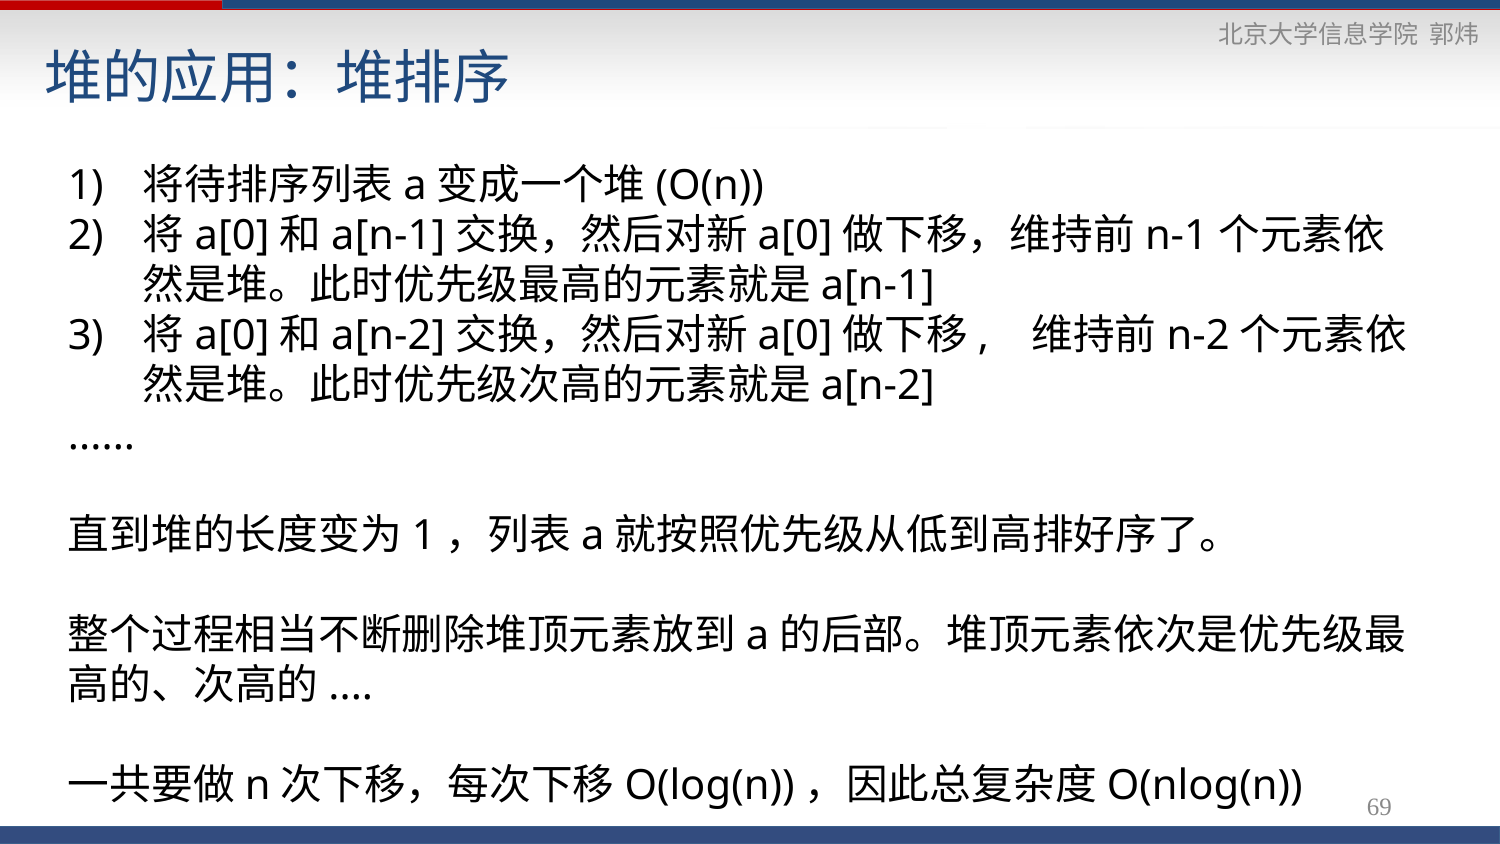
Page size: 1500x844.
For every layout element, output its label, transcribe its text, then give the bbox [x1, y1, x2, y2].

slide_number 69 [1316, 782, 1443, 828]
text_box 将待排序列表a变成一个堆(O(n)) 将a[0]和a[n-1]交换，然后对新a[0]做下移，维持前n-1个元素依然是堆。此时优先级最高的元素就是a[n-1] 将a[0]和a[n-2]交换，然后对新a[0]做下移, 维持前n-2个元素依然是堆。此时优先级次高的元素就是a[n-2] ...... 直到堆的长度变为1，列表a就按照优先级从低到高排好序了。 整个过程相当不断删除堆顶元素放到a的后部。堆顶元素依次是优先级最高的、次高的.... 一共要做n次下移，每次下移O(log(n))，因此总复杂度O(nlog(n)) [53, 150, 1424, 816]
title 堆的应用：堆排序 [29, 20, 1380, 131]
picture [0, 10, 1500, 129]
